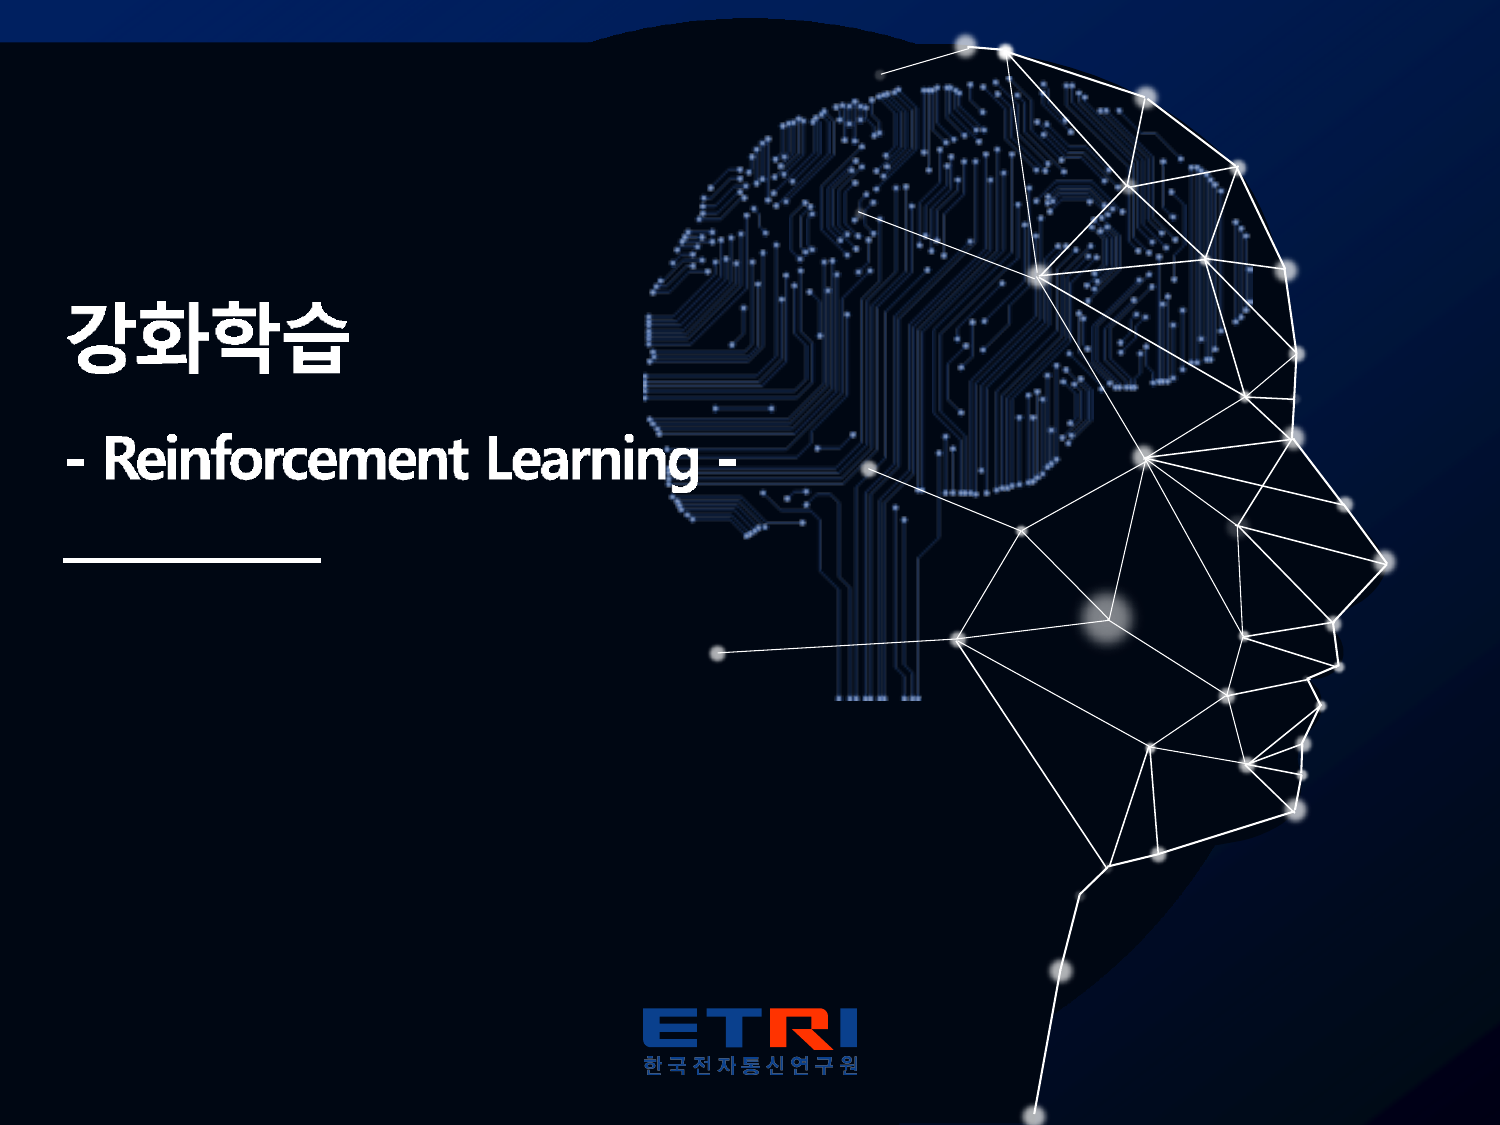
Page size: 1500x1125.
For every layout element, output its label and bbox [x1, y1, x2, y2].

text_box [0, 0, 1500, 1125]
